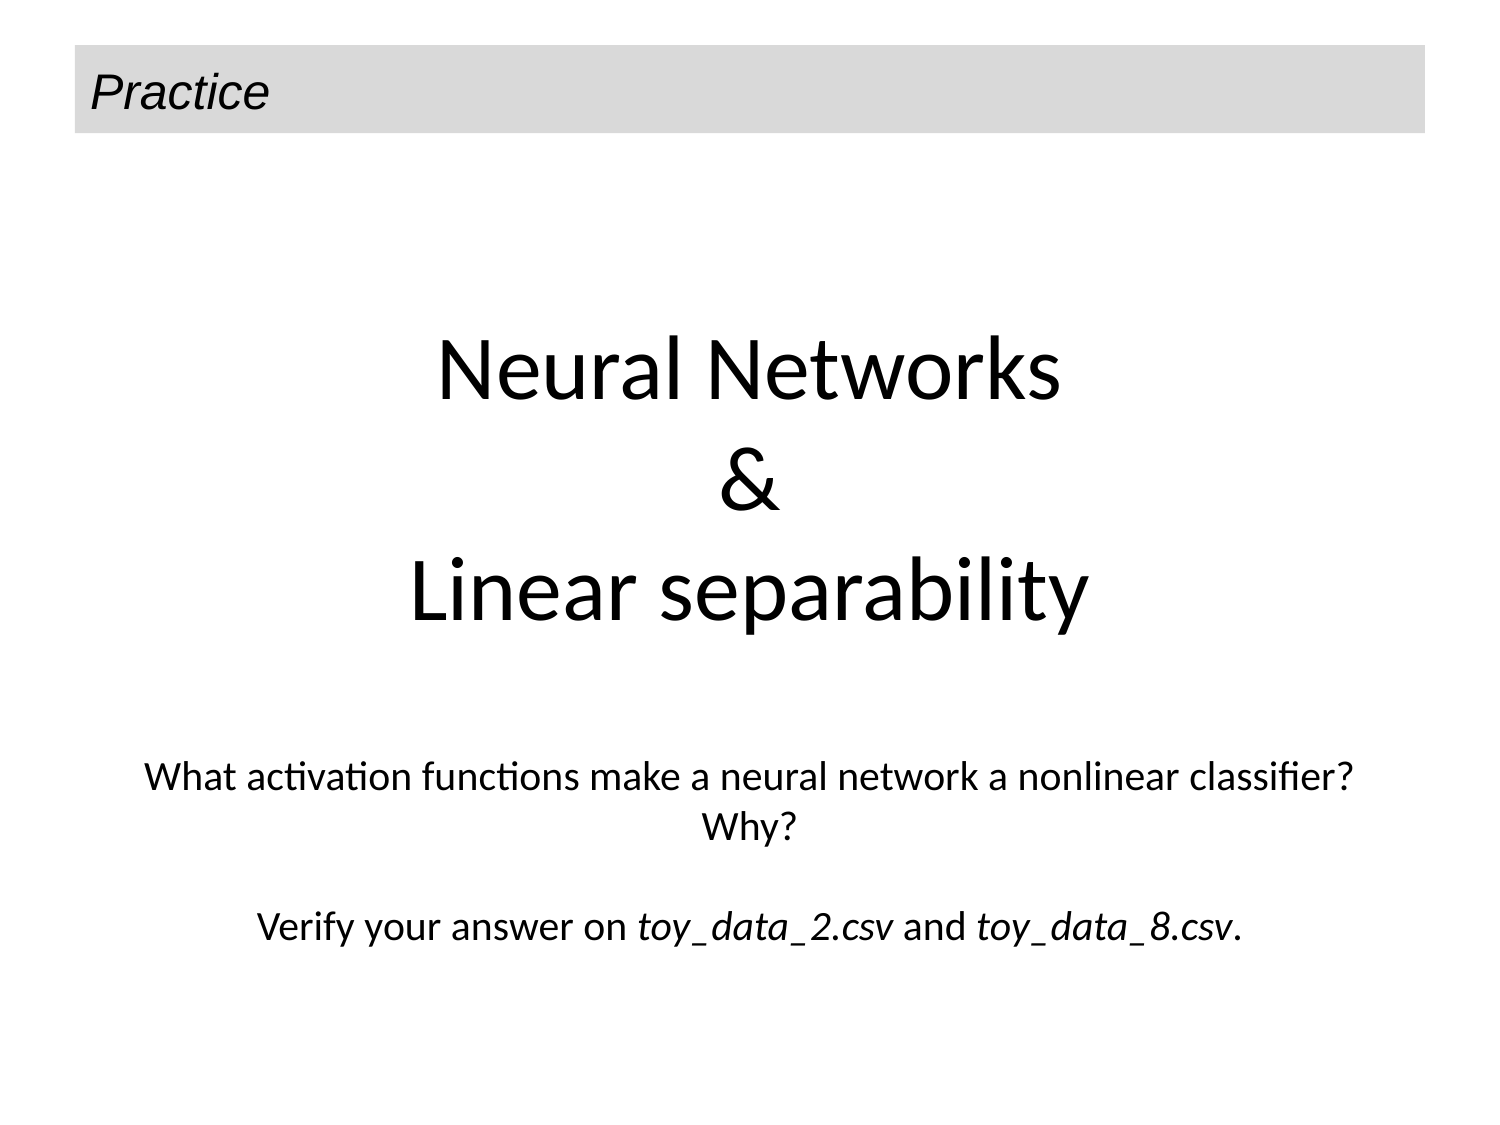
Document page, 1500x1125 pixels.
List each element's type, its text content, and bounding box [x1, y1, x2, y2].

title Neural Networks & Linear separability What activation functions make a neural network a nonlinear classifier? Why? Verify your answer on toy_data_2.csv and toy_data_8.csv. [112, 209, 1388, 1048]
text_box Practice [74, 45, 1425, 134]
